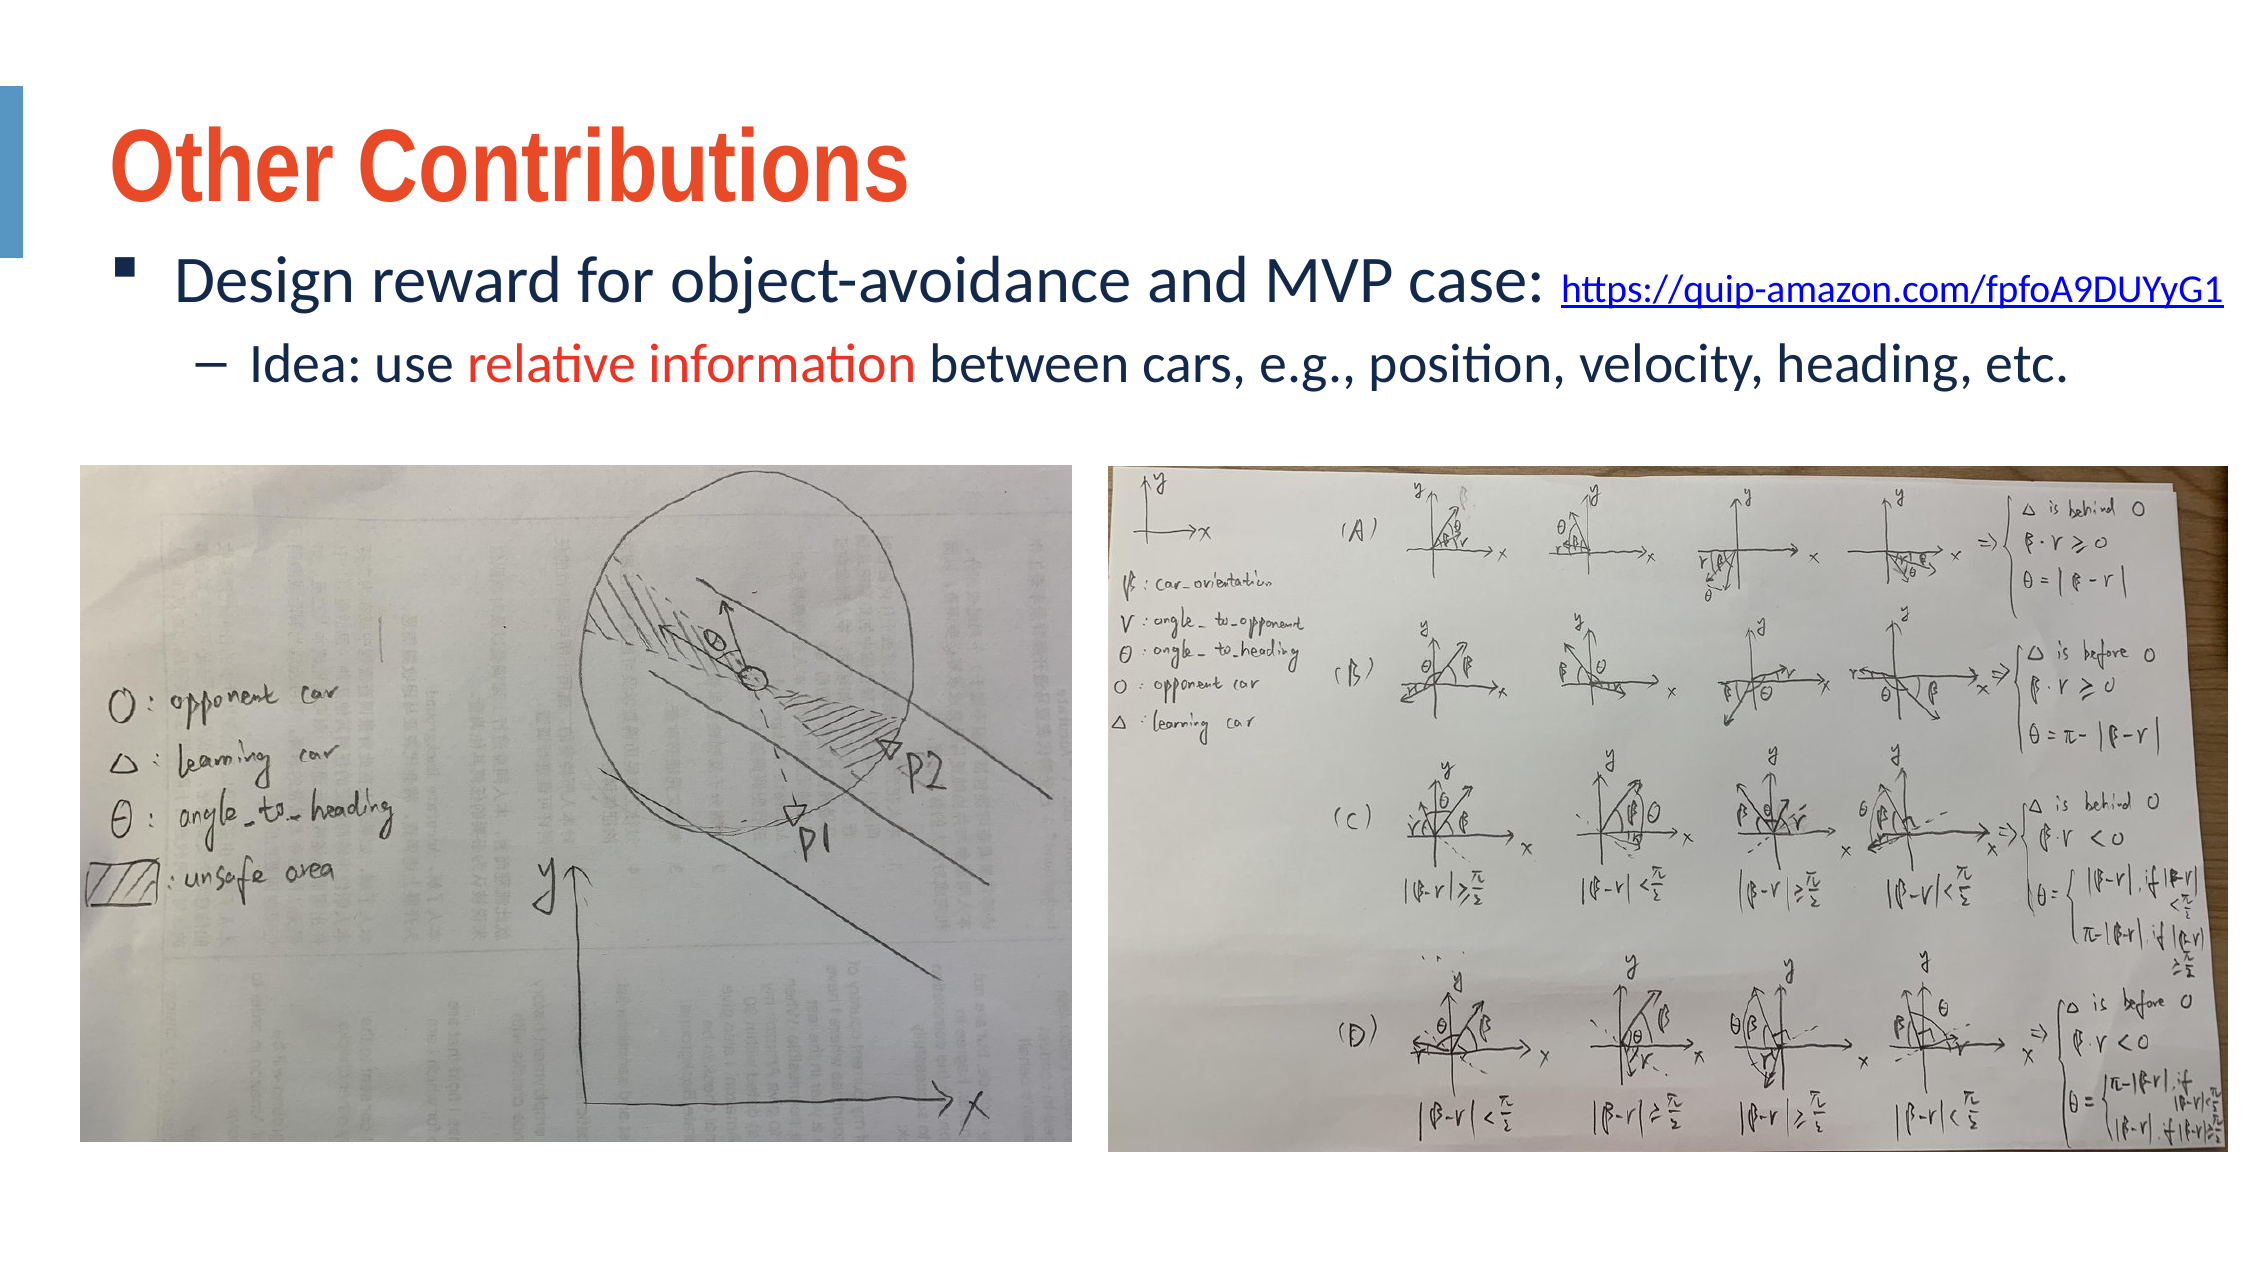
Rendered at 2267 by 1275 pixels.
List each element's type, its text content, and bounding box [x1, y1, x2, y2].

picture [1108, 466, 2228, 1152]
list Design reward for object-avoidance and MVP case: https://quip-amazon.com/fpfoA9DUYyG1 Idea: use relative information between cars, e.g., position, velocity, heading, etc. [94, 228, 2265, 1275]
picture [80, 465, 1072, 1142]
list Other Contributions [94, 91, 1861, 219]
